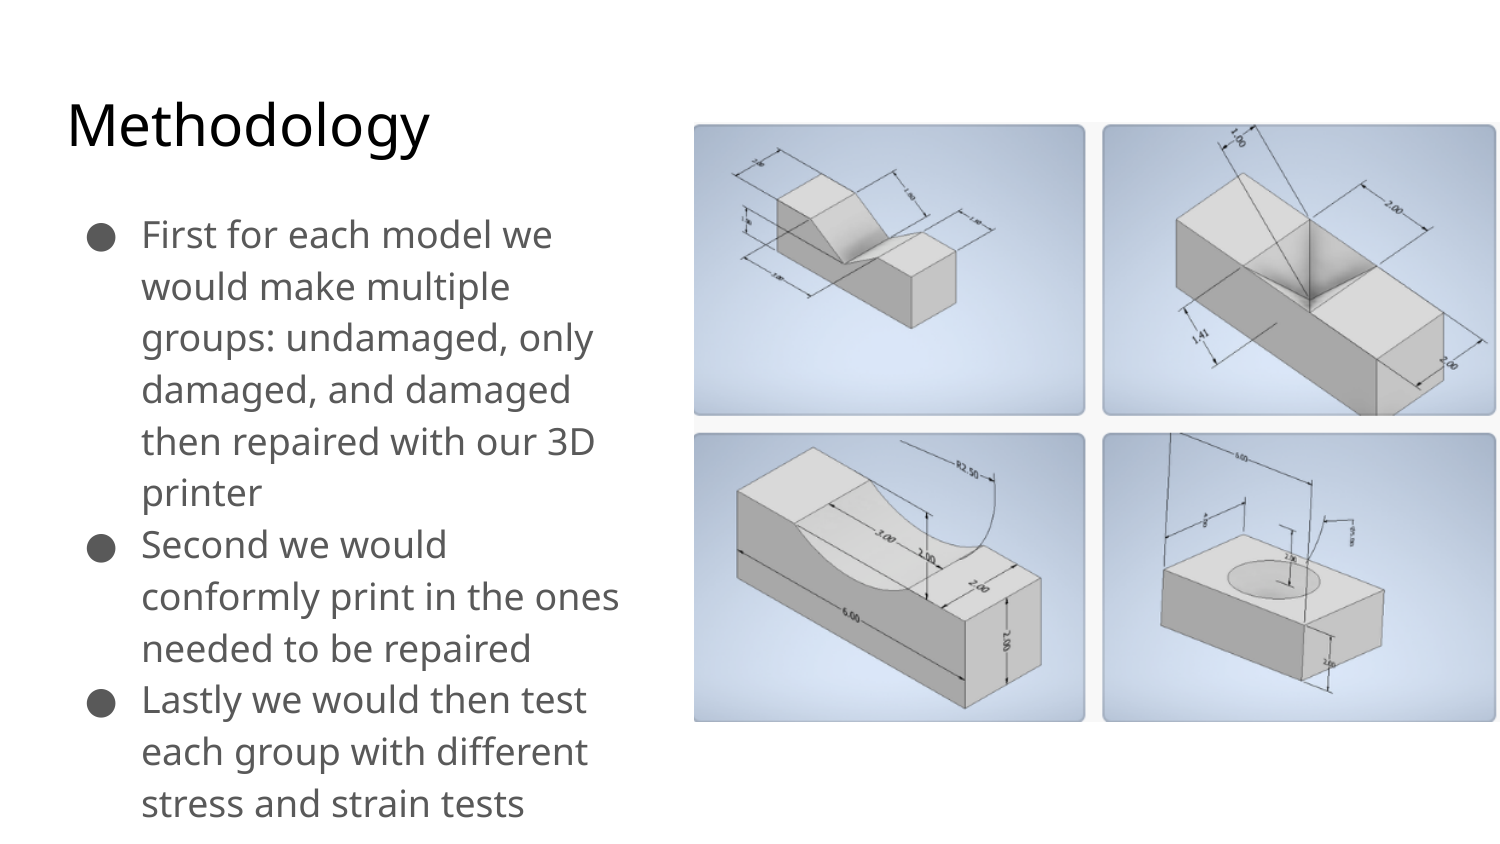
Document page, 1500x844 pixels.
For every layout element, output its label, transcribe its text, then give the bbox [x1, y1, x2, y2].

picture [694, 122, 1500, 722]
list First for each model we would make multiple groups: undamaged, only damaged, and damaged then repaired with our 3D printer Second we would conformly print in the ones needed to be repaired Lastly we would then test each group with different stress and strain tests [51, 189, 645, 750]
title Methodology [51, 72, 1449, 167]
